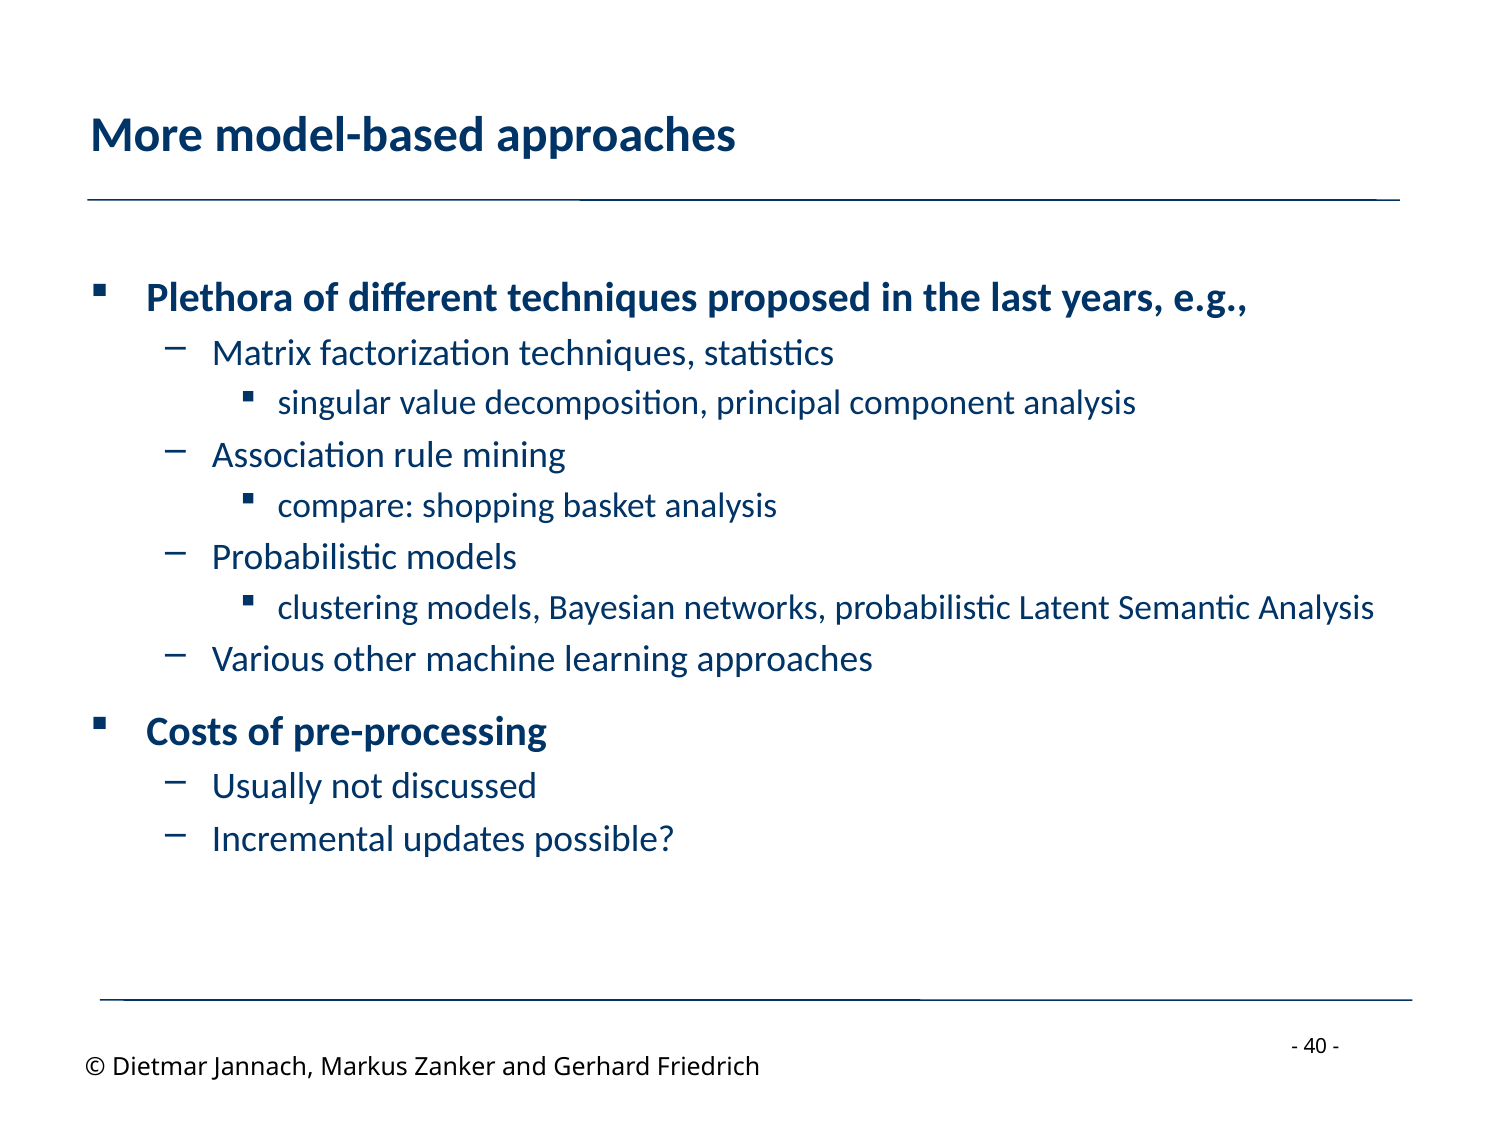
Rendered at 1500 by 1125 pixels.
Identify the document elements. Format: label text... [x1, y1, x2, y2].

title More model-based approaches [74, 37, 1426, 226]
list Plethora of different techniques proposed in the last years, e.g., Matrix factorization techniques, statistics singular value decomposition, principal component analysis Association rule mining compare: shopping basket analysis Probabilistic models clustering models, Bayesian networks, probabilistic Latent Semantic Analysis Various other machine learning approaches Costs of pre-processing Usually not discussed Incremental updates possible? [74, 262, 1426, 1006]
